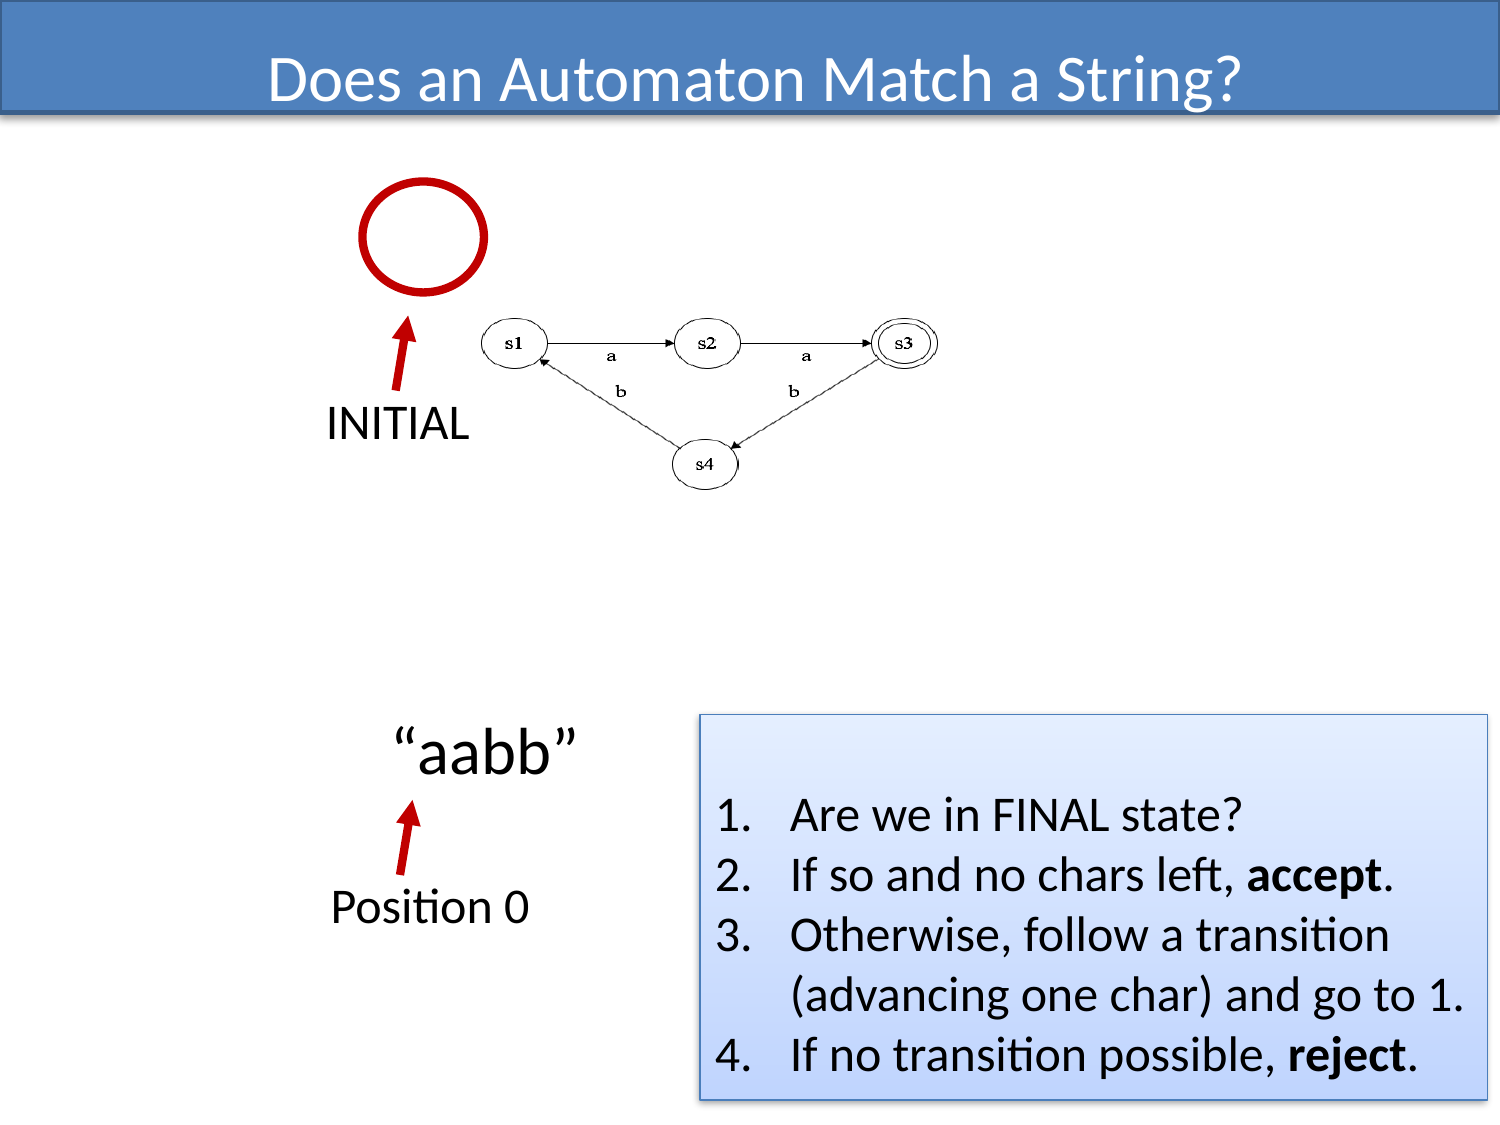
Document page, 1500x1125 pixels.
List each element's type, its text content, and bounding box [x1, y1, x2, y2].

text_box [395, 315, 409, 391]
text_box Position 0 [315, 866, 545, 942]
title Does an Automaton Match a String? [81, 0, 1432, 169]
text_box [399, 799, 413, 876]
list “aabb” [75, 137, 1425, 1038]
picture [312, 137, 1188, 638]
